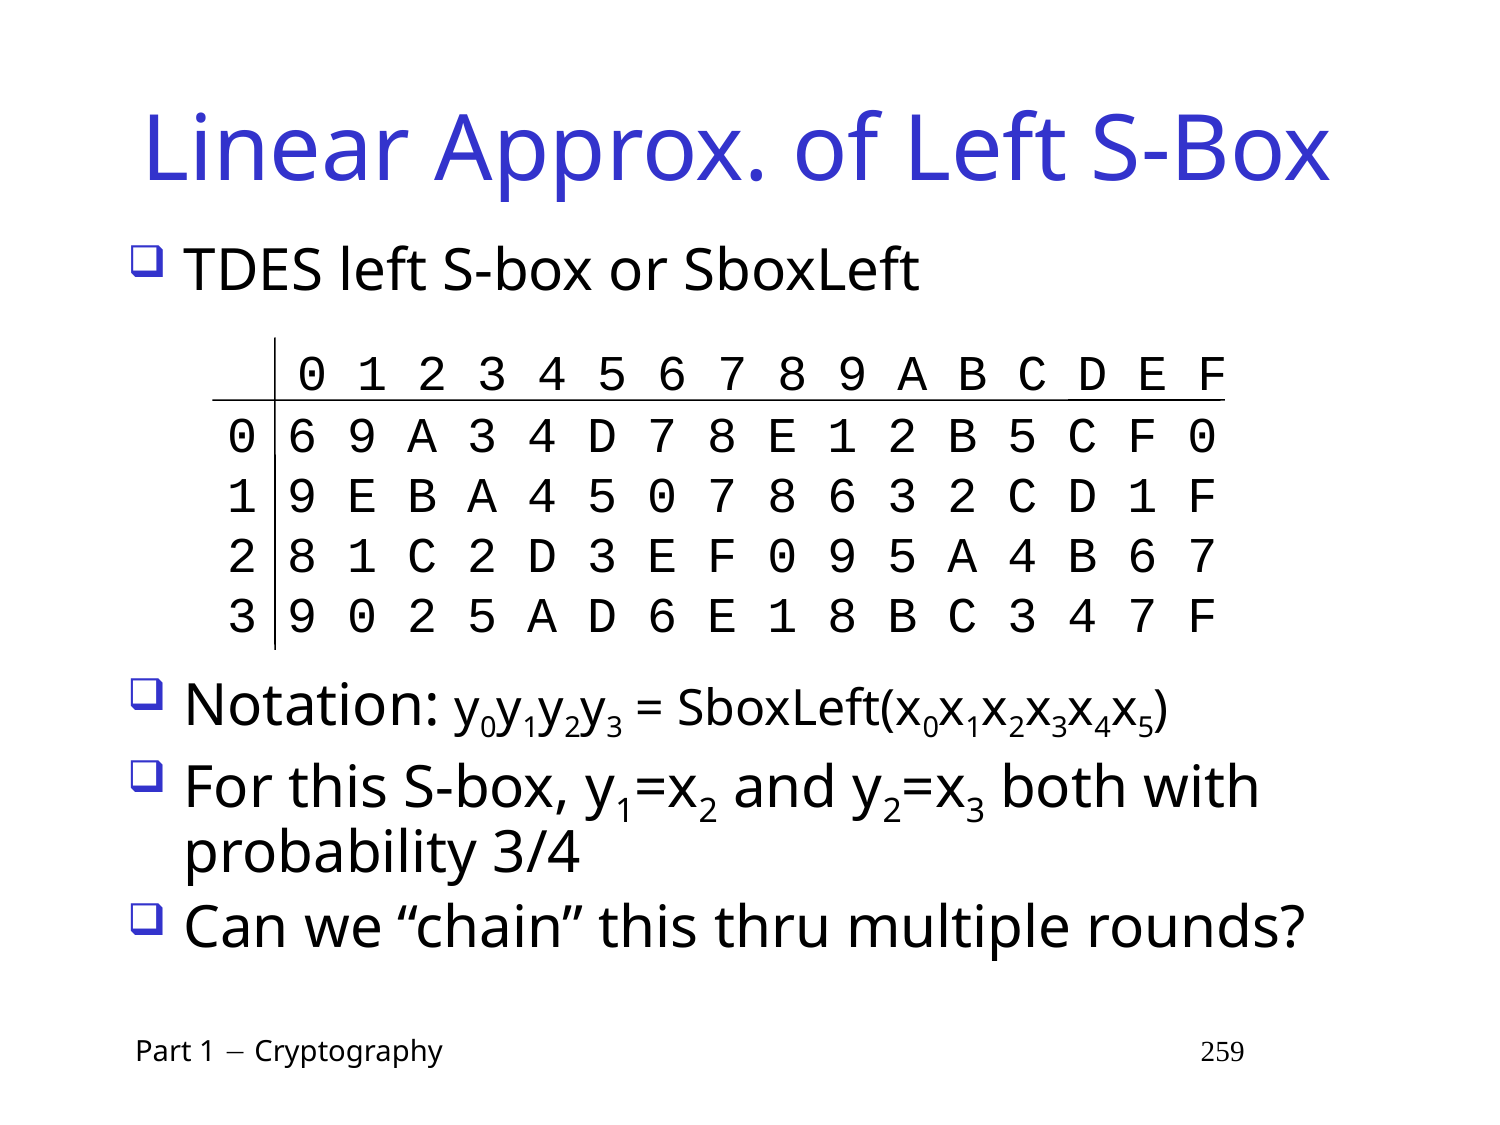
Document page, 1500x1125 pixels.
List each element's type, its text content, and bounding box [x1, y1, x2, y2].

list TDES left S-box or SboxLeft [112, 224, 1376, 338]
title Linear Approx. of Left S-Box [74, 49, 1401, 238]
footer Part 1  Cryptography 259 [112, 1024, 1401, 1101]
text_box Notation: y0y1y2y3 = SboxLeft(x0x1x2x3x4x5) For this S-box, y1=x2 and y2=x3 both with probability 3/4 Can we “chain” this thru multiple rounds? [112, 662, 1363, 1013]
text_box 0 1 2 3 4 5 6 7 8 9 A B C D E F 0 6 9 A 3 4 D 7 8 E 1 2 B 5 C F 0 1 9 E B A 4 5 0 7 8 6 3 2 C D 1 F 2 8 1 C 2 D 3 E F 0 9 5 A 4 B 6 7 3 9 0 2 5 A D 6 E 1 8 B C 3 4 7 F [212, 324, 1250, 650]
